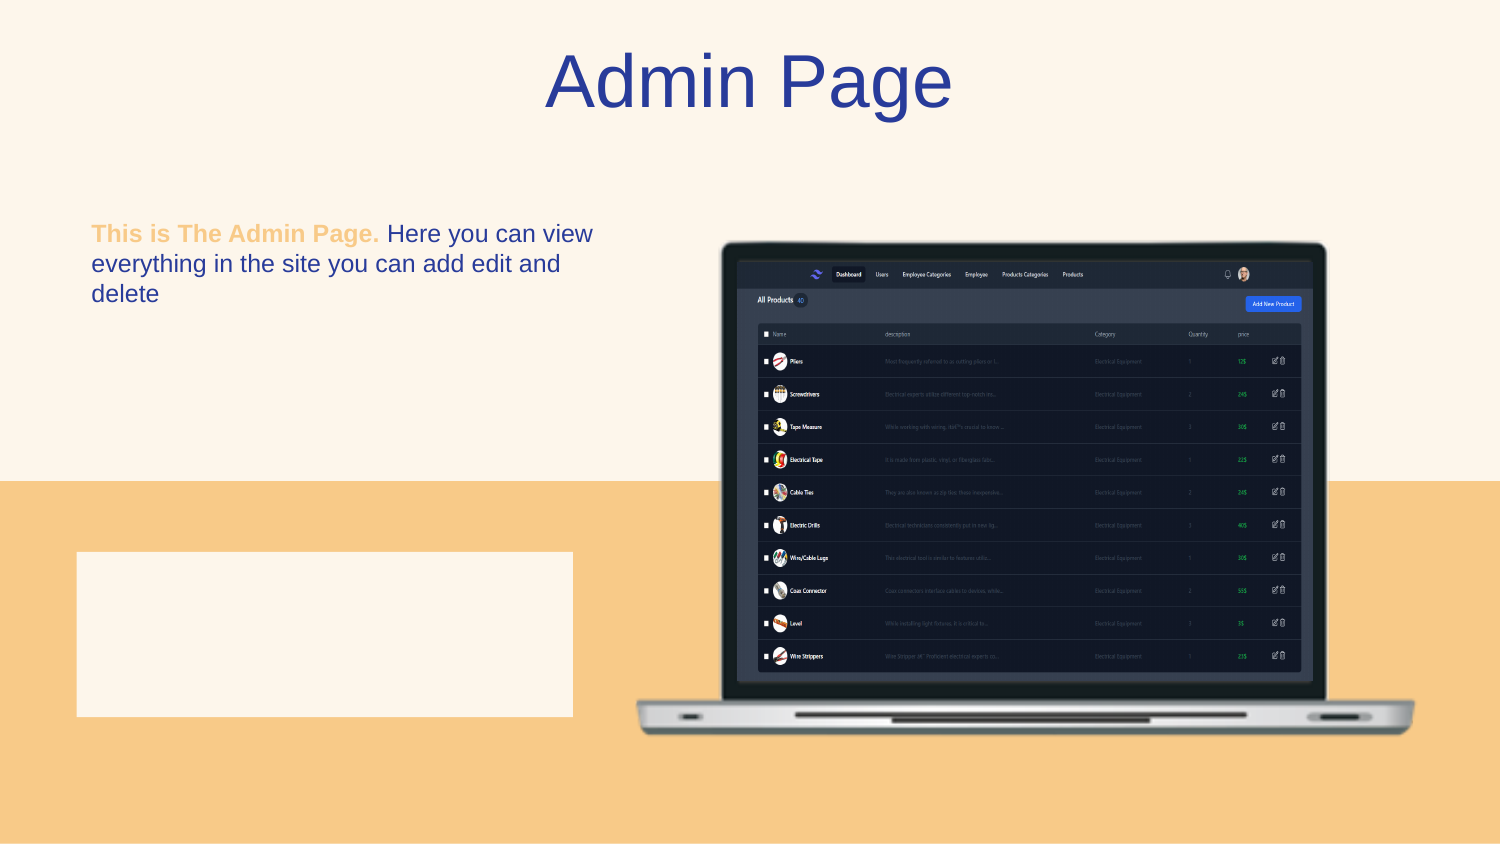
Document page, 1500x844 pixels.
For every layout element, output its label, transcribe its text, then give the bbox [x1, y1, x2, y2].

list Admin Page [0, 29, 1500, 125]
text_box This is The Admin Page. Here you can view everything in the site you can add edit and delete [76, 210, 652, 315]
picture [419, 185, 1500, 789]
